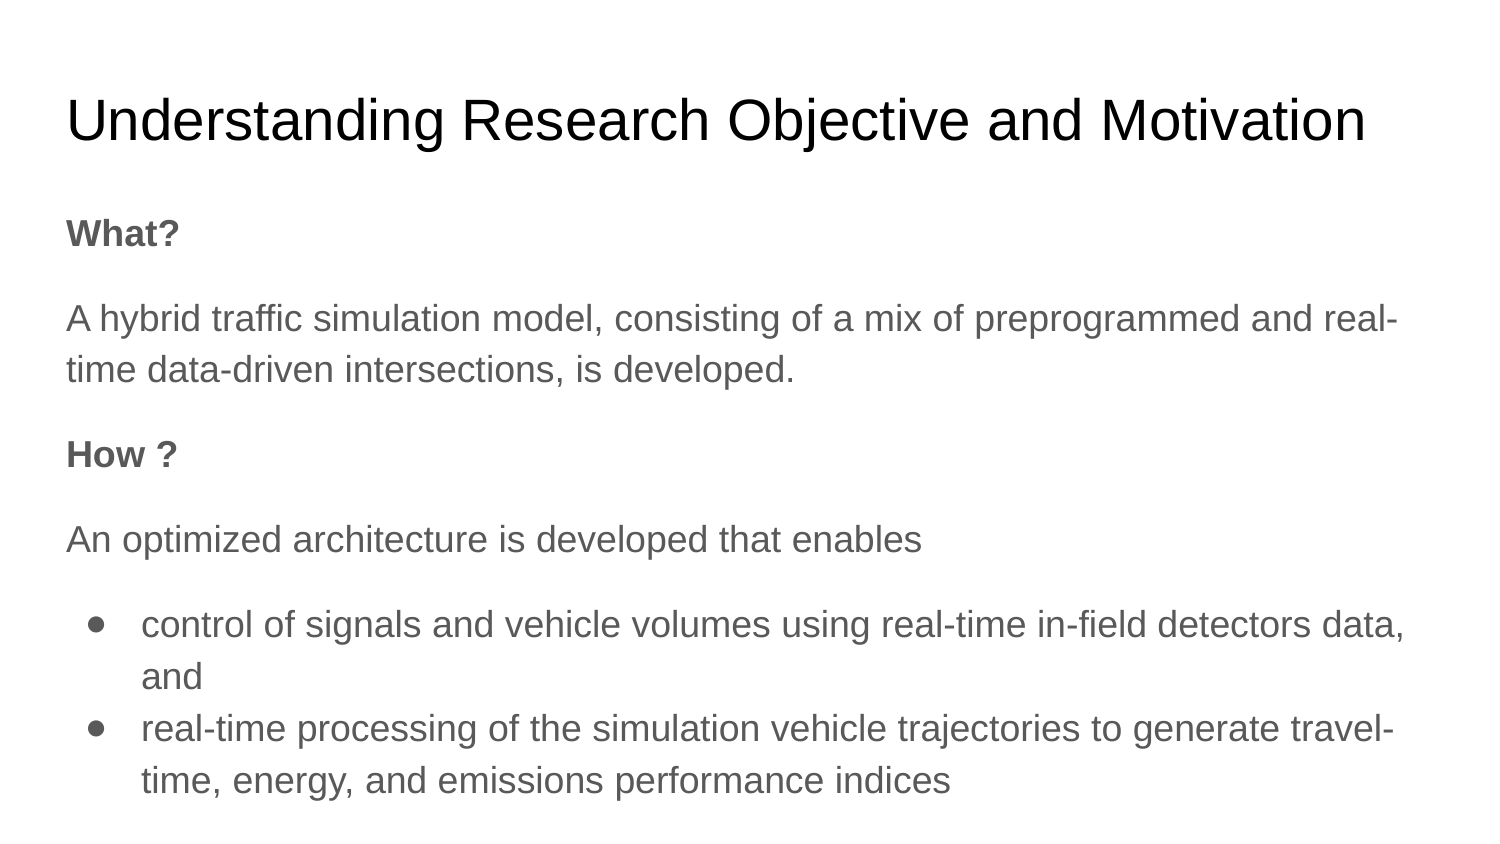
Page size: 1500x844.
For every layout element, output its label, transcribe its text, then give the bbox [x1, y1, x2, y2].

title Understanding Research Objective and Motivation [51, 67, 1449, 162]
list What? A hybrid traffic simulation model, consisting of a mix of preprogrammed and real-time data-driven intersections, is developed. How ? An optimized architecture is developed that enables control of signals and vehicle volumes using real-time in-field detectors data, and real-time processing of the simulation vehicle trajectories to generate travel-time, energy, and emissions performance indices [51, 186, 1449, 748]
